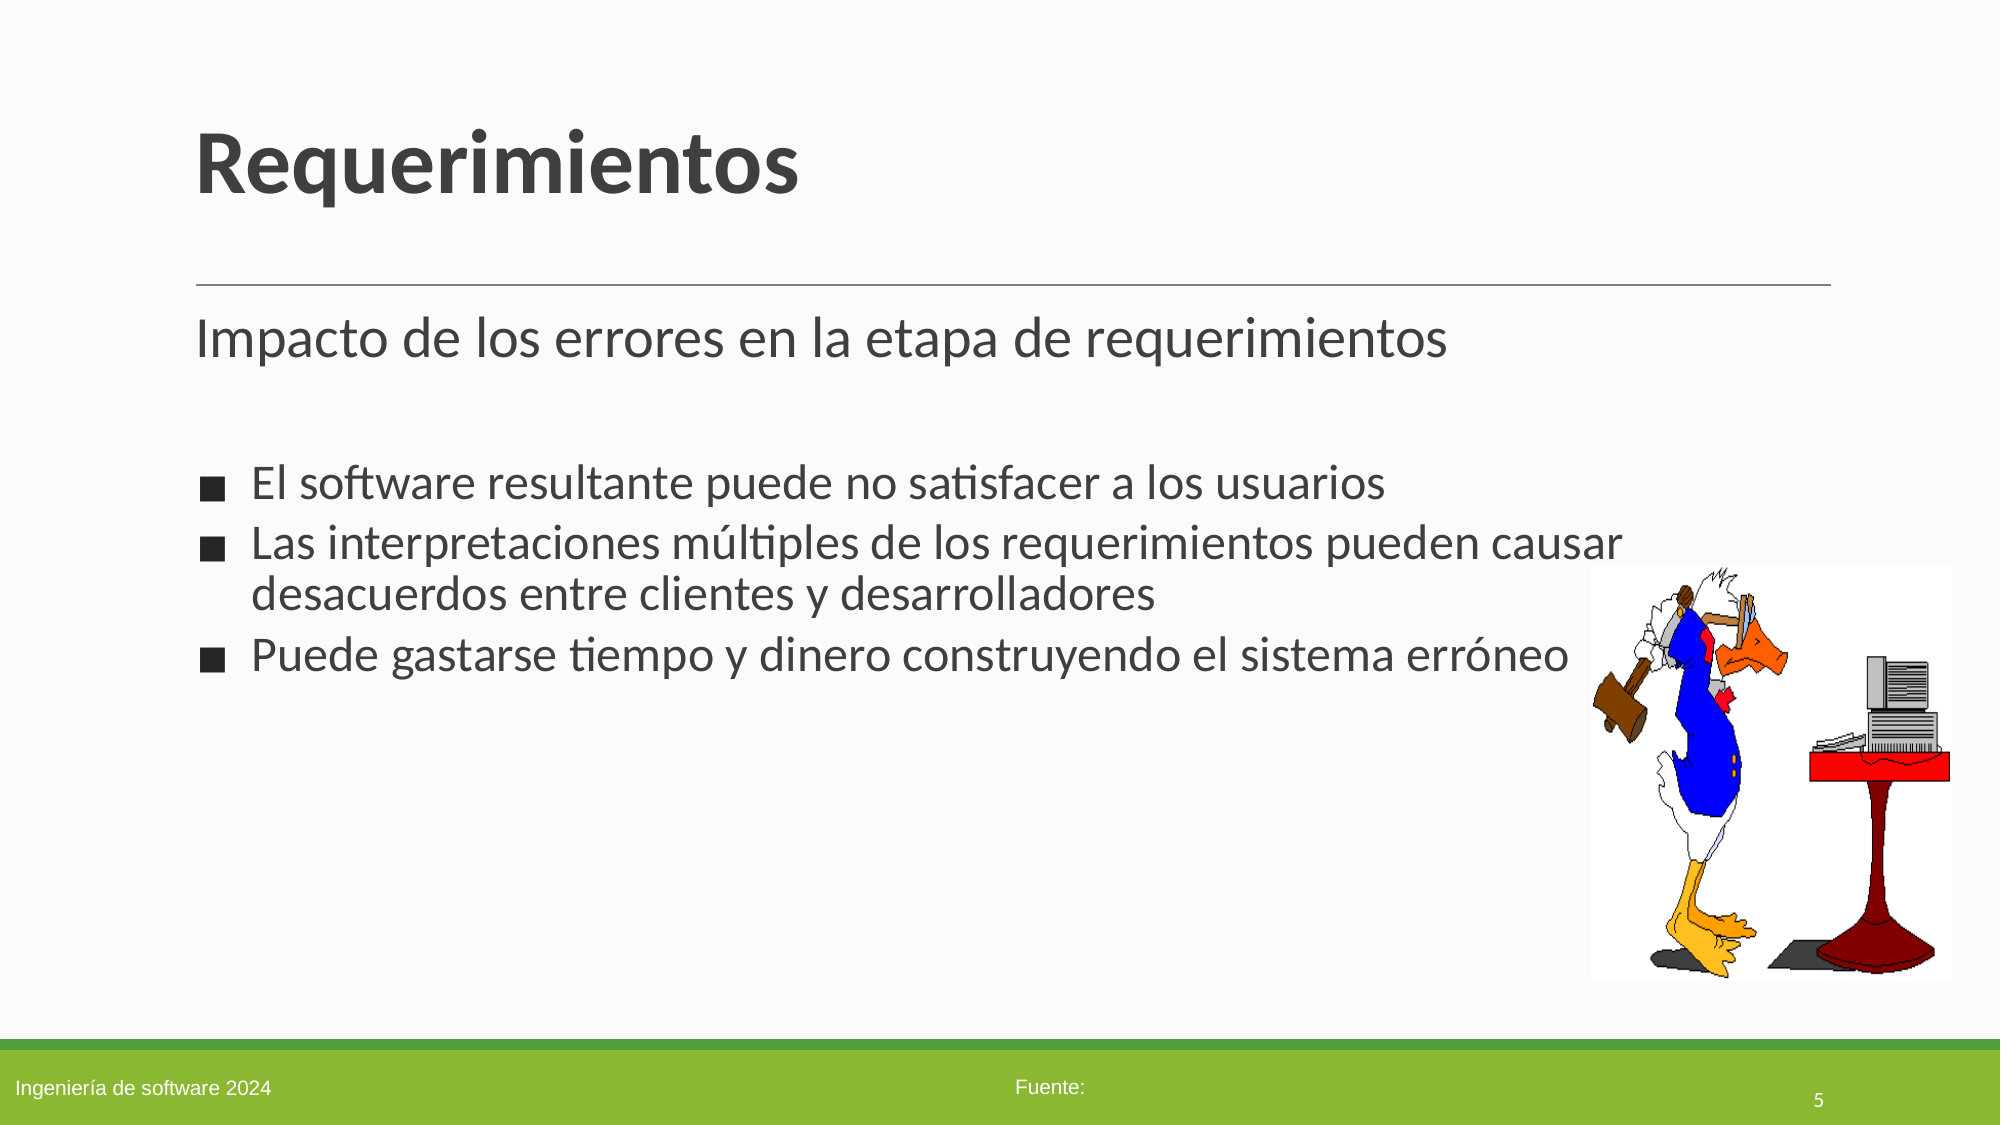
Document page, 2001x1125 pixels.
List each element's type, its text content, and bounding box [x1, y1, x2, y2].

title Requerimientos [180, 47, 1830, 285]
list Impacto de los errores en la etapa de requerimientos El software resultante puede no satisfacer a los usuarios Las interpretaciones múltiples de los requerimientos pueden causar desacuerdos entre clientes y desarrolladores Puede gastarse tiempo y dinero construyendo el sistema erróneo [180, 302, 1830, 963]
picture [1591, 565, 1952, 981]
slide_number 5 [1624, 1059, 1840, 1120]
